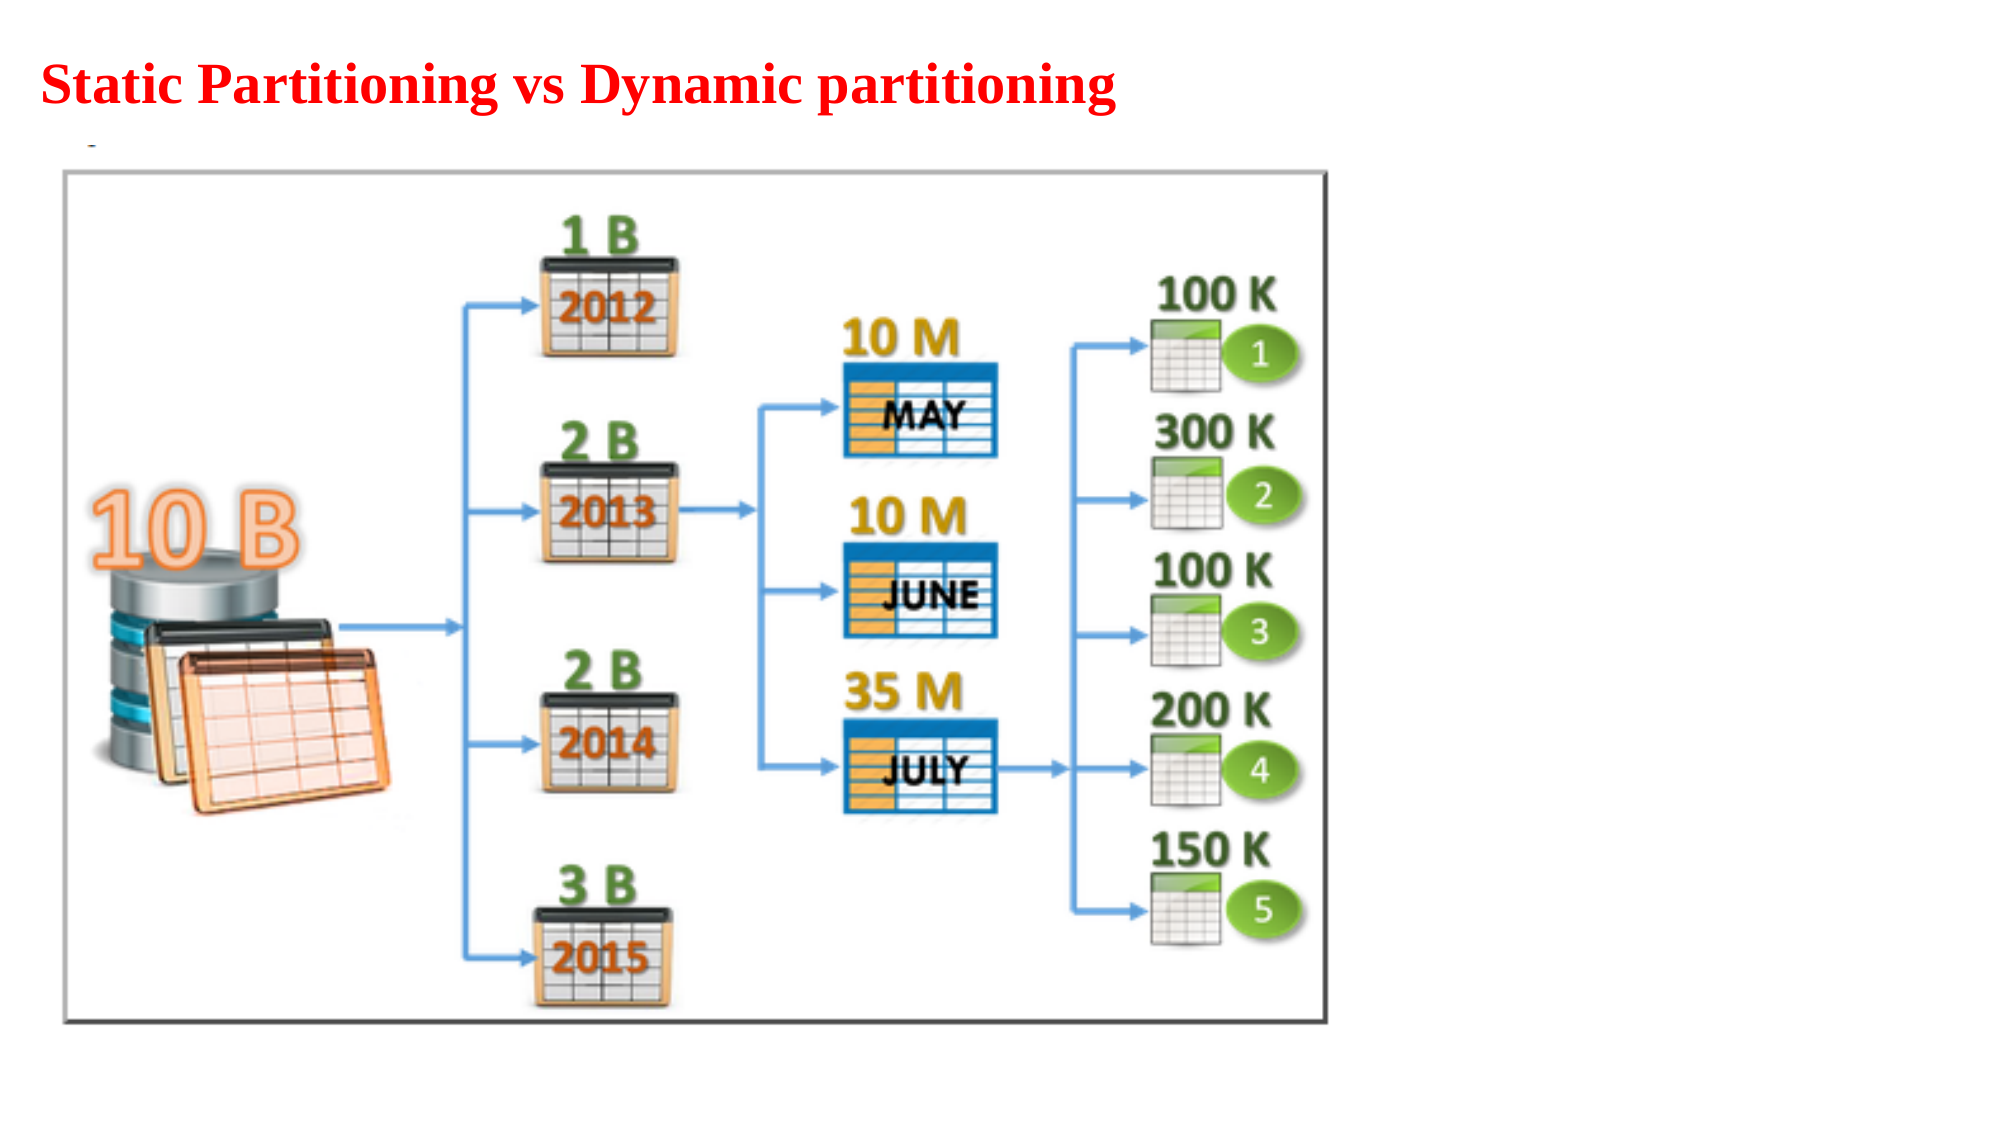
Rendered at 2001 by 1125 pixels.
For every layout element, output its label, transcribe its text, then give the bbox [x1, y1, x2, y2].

picture [43, 145, 1387, 1053]
text_box Static Partitioning vs Dynamic partitioning [25, 37, 1147, 123]
